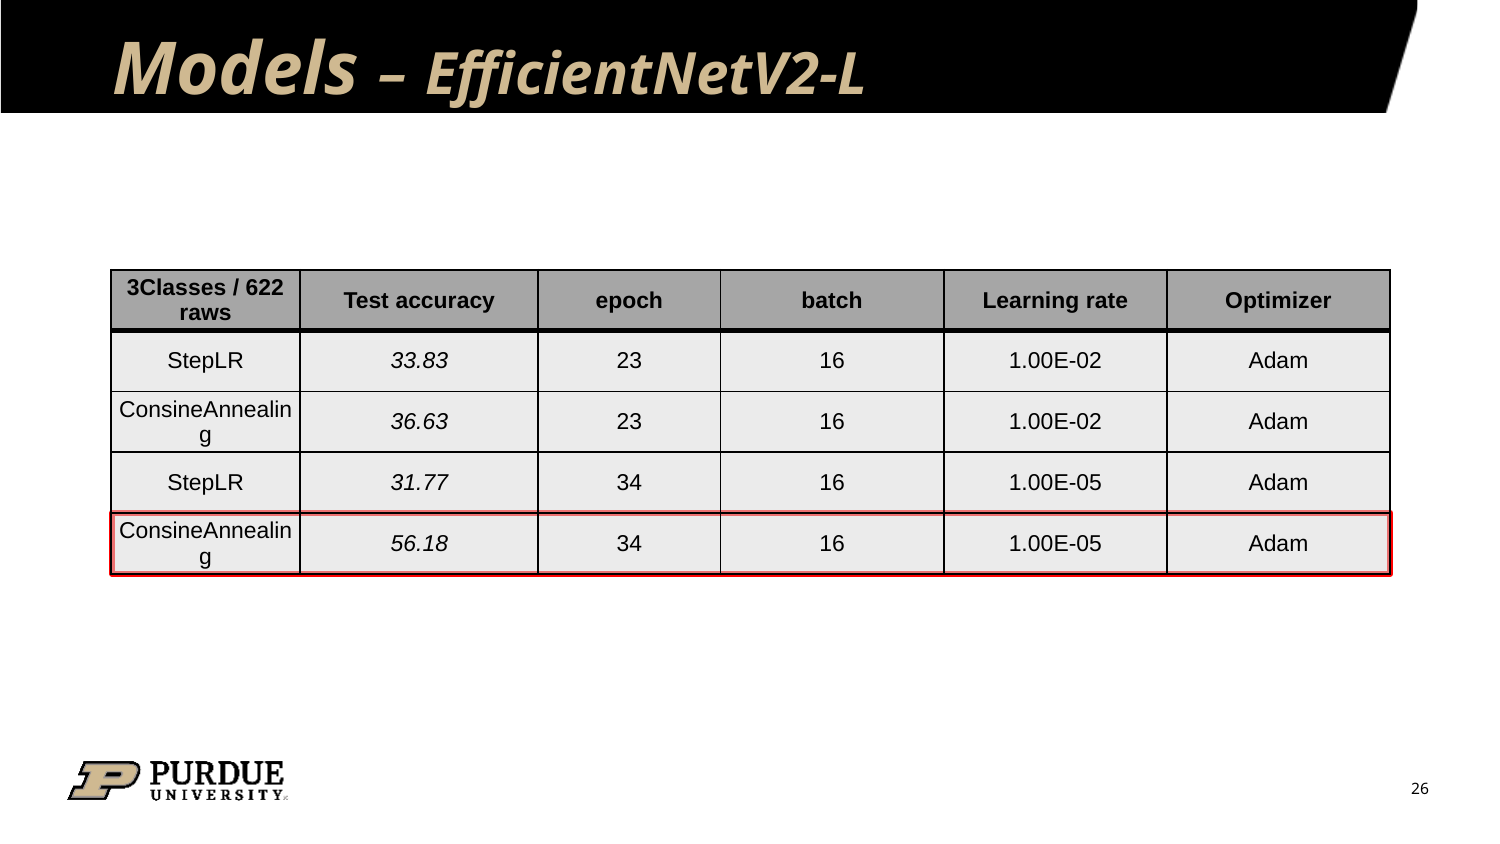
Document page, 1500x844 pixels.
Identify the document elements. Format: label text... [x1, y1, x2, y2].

table_cell 16 [721, 514, 943, 573]
table_cell 31.77 [301, 453, 537, 512]
title Models – EfficientNetV2-L [109, 28, 1393, 114]
table_cell Adam [1168, 514, 1389, 573]
table_cell 1.00E-02 [945, 392, 1166, 451]
table_cell 33.83 [301, 333, 537, 391]
table_cell 56.18 [301, 514, 537, 573]
table_cell 23 [539, 333, 720, 391]
picture [67, 745, 478, 818]
table_header Test accuracy [301, 271, 537, 328]
table_cell ConsineAnnealing [112, 392, 299, 451]
table_header batch [721, 271, 943, 328]
table_cell 1.00E-02 [945, 333, 1166, 391]
table_cell Adam [1168, 392, 1389, 451]
table_cell 36.63 [301, 392, 537, 451]
table_cell Adam [1168, 333, 1389, 391]
table_cell 16 [721, 392, 943, 451]
table_cell 23 [539, 392, 720, 451]
table_cell 1.00E-05 [945, 453, 1166, 512]
table_cell StepLR [112, 453, 299, 512]
table_header 3Classes / 622 raws [112, 271, 299, 328]
table_cell Adam [1168, 453, 1389, 512]
table_cell 16 [721, 453, 943, 512]
table_cell 34 [539, 453, 720, 512]
table_header Optimizer [1168, 271, 1389, 328]
table_header Learning rate [945, 271, 1166, 328]
table_cell StepLR [112, 333, 299, 391]
table_cell 1.00E-05 [945, 514, 1166, 573]
slide_number 26 [1390, 767, 1451, 813]
table_cell ConsineAnnealing [112, 514, 299, 573]
table_cell 34 [539, 514, 720, 573]
table_cell 16 [721, 333, 943, 391]
table_header epoch [539, 271, 720, 328]
